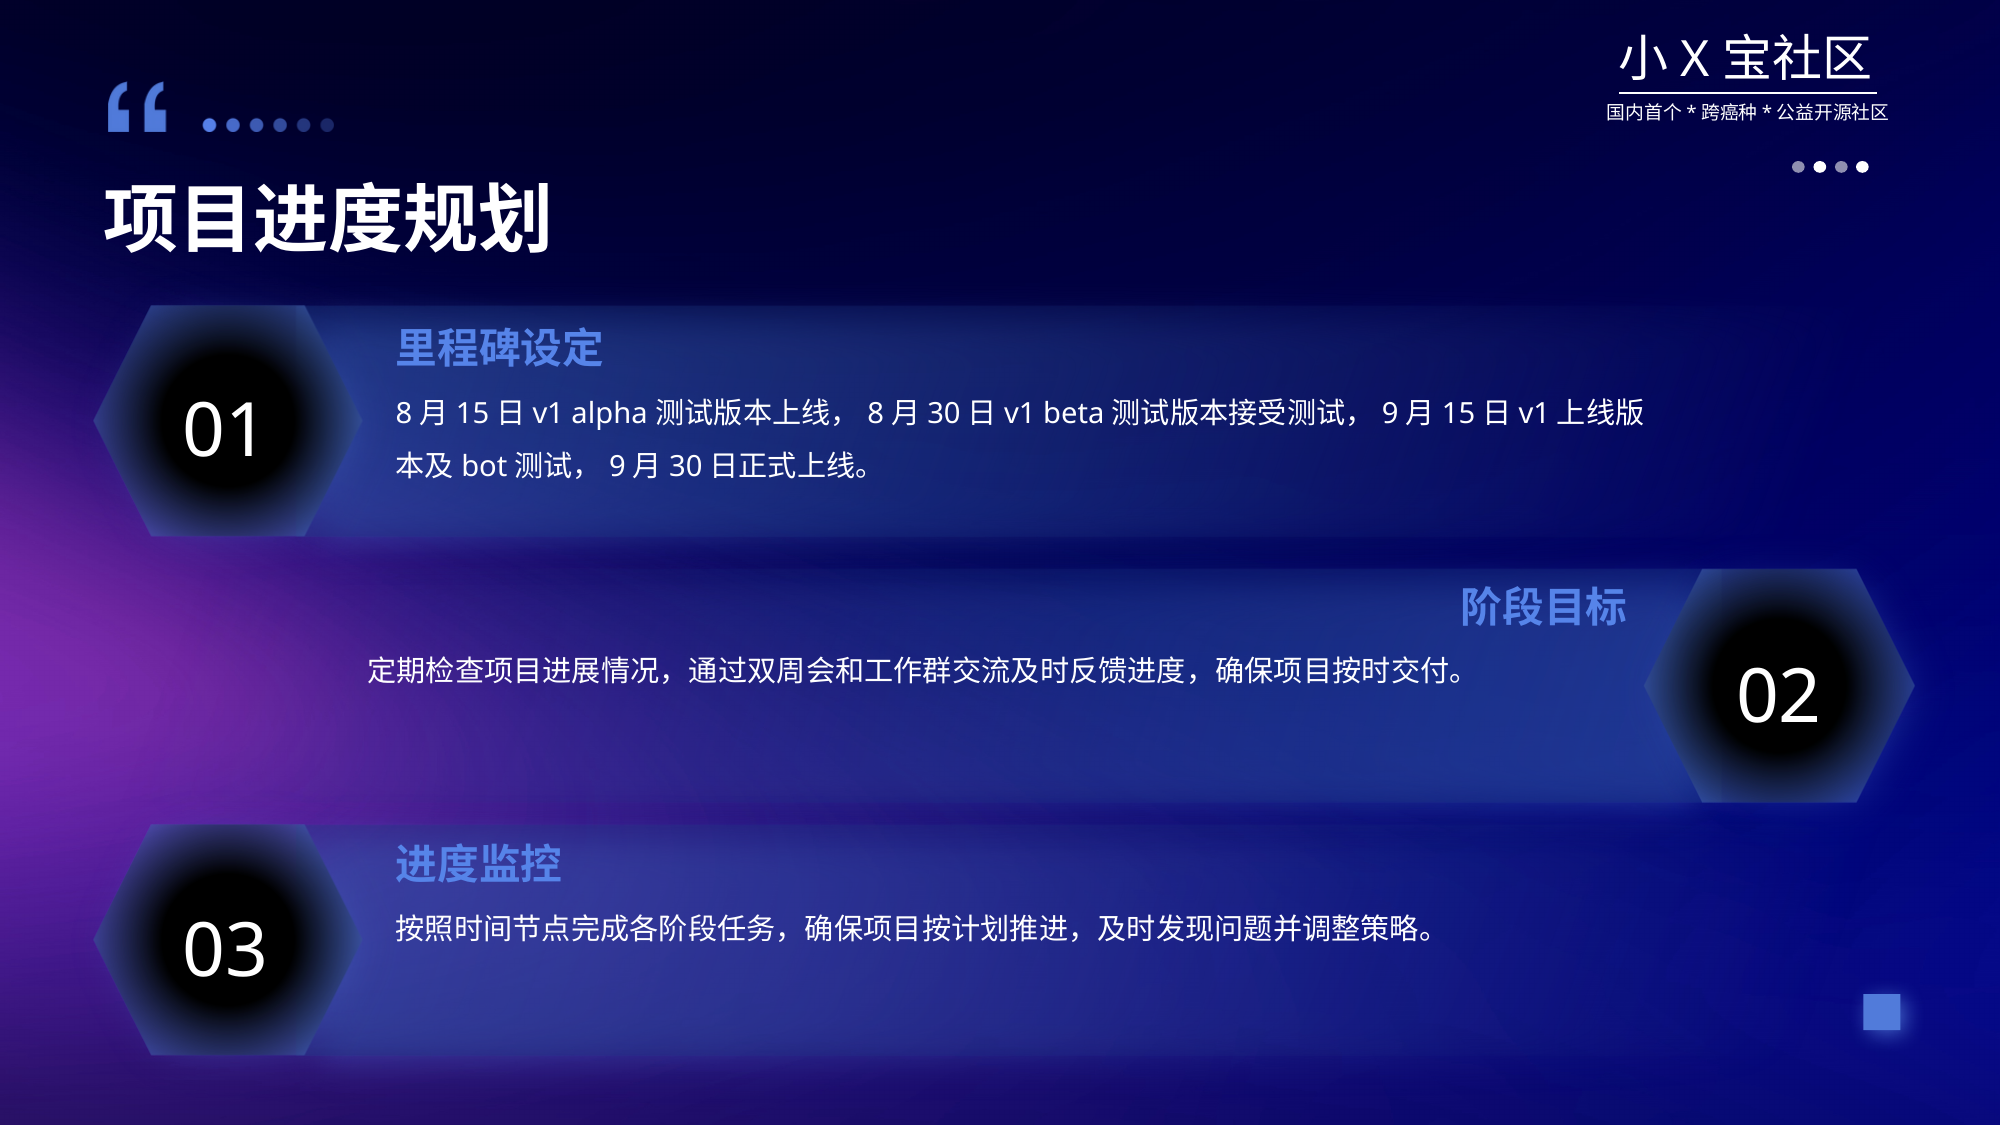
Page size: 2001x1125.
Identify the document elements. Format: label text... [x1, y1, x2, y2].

picture [0, 0, 2000, 1125]
text_box [1855, 160, 1869, 173]
text_box [1791, 160, 1805, 173]
text_box 项目进度规划 [96, 163, 1419, 259]
text_box [1834, 160, 1848, 173]
text_box [1813, 160, 1827, 173]
